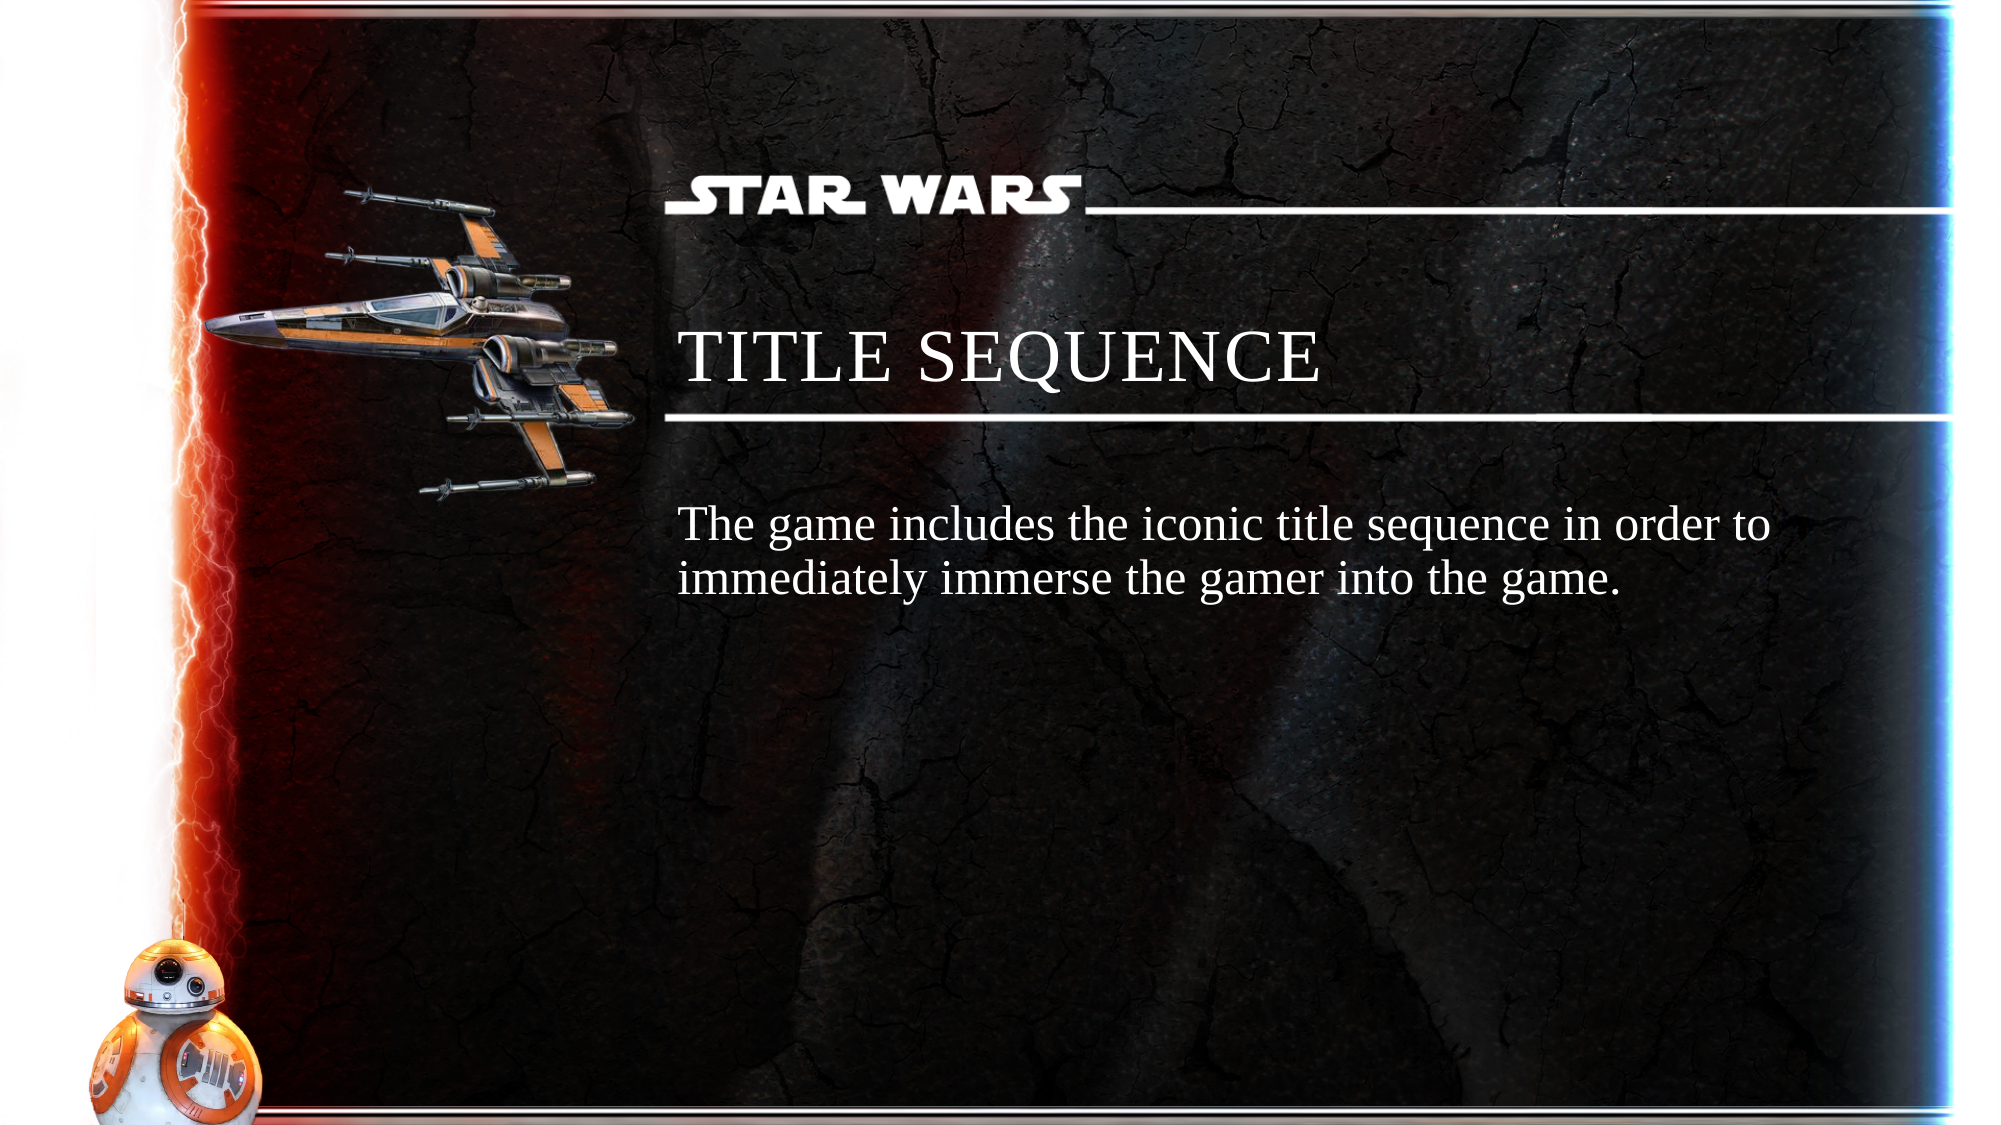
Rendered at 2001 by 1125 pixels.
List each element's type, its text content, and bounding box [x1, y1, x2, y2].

title Title sequence [662, 209, 1942, 406]
picture [0, 0, 2001, 1125]
subtitle The game includes the iconic title sequence in order to immediately immerse the gamer into the game. [662, 424, 1942, 1125]
